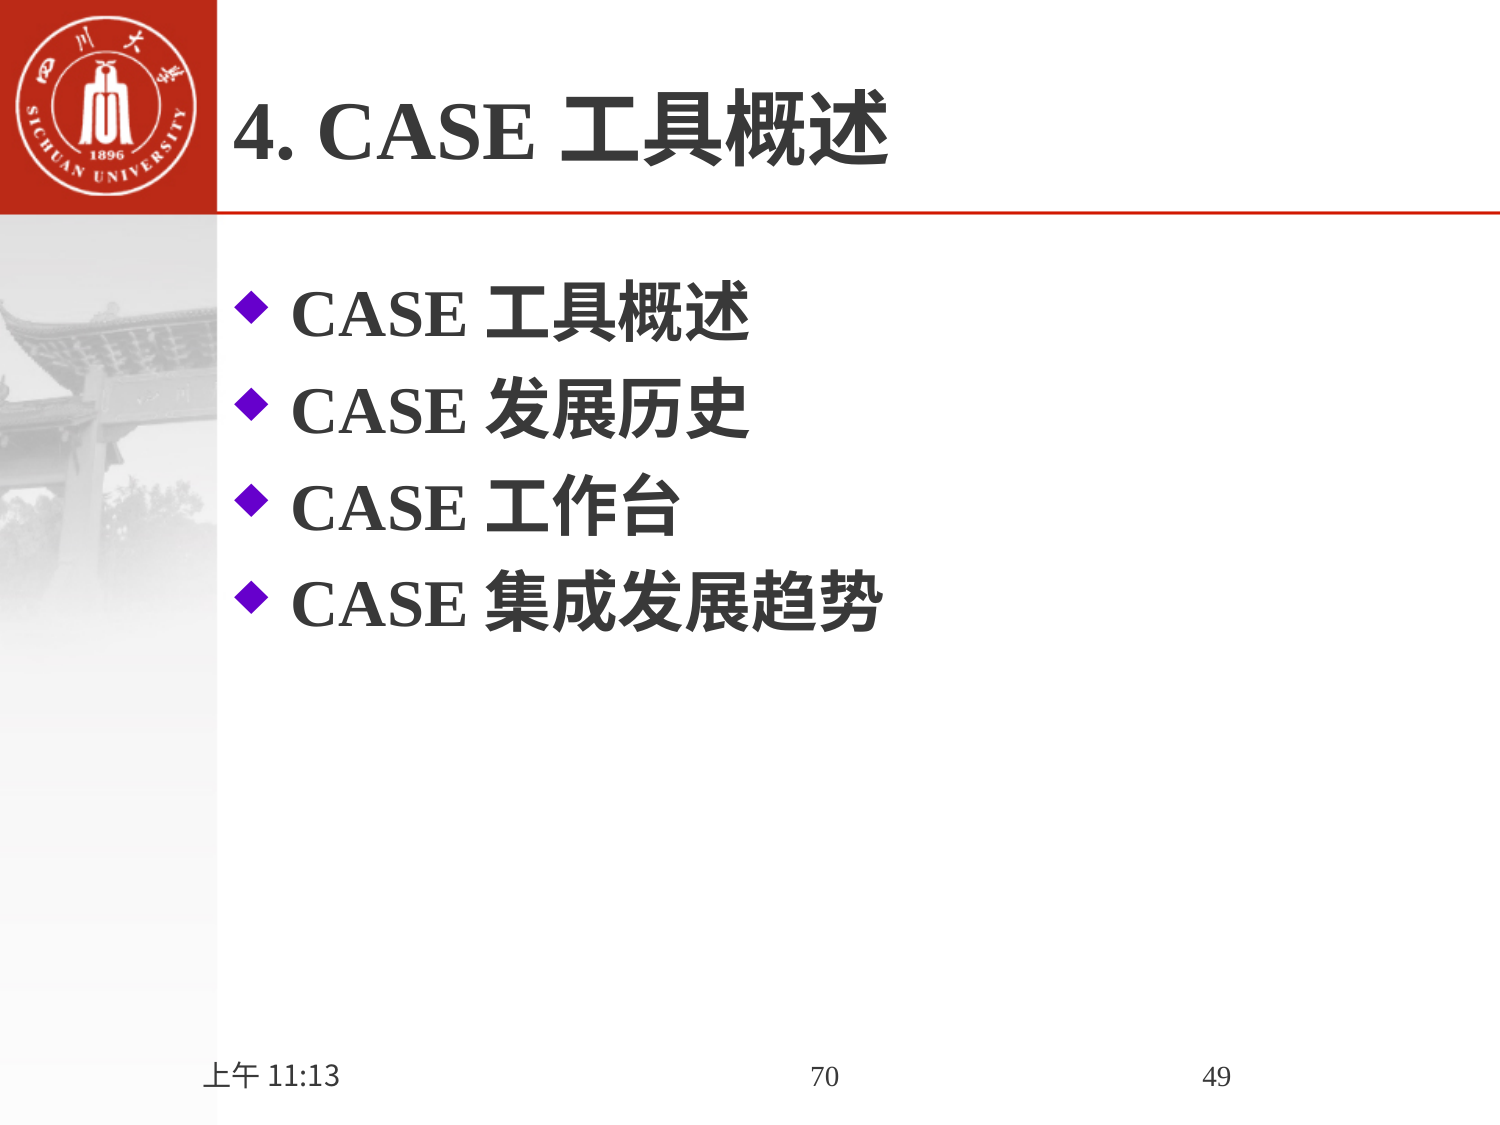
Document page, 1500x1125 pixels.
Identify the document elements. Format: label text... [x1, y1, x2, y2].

list CASE工具概述 CASE发展历史 CASE工作台 CASE集成发展趋势 [219, 262, 1495, 1000]
title 4. CASE工具概述 [218, 32, 1431, 220]
picture [0, 0, 1500, 1125]
text_box 上午 11:13 [187, 1049, 500, 1125]
text_box 70 [587, 1049, 1063, 1125]
text_box <number> [1187, 1049, 1500, 1125]
